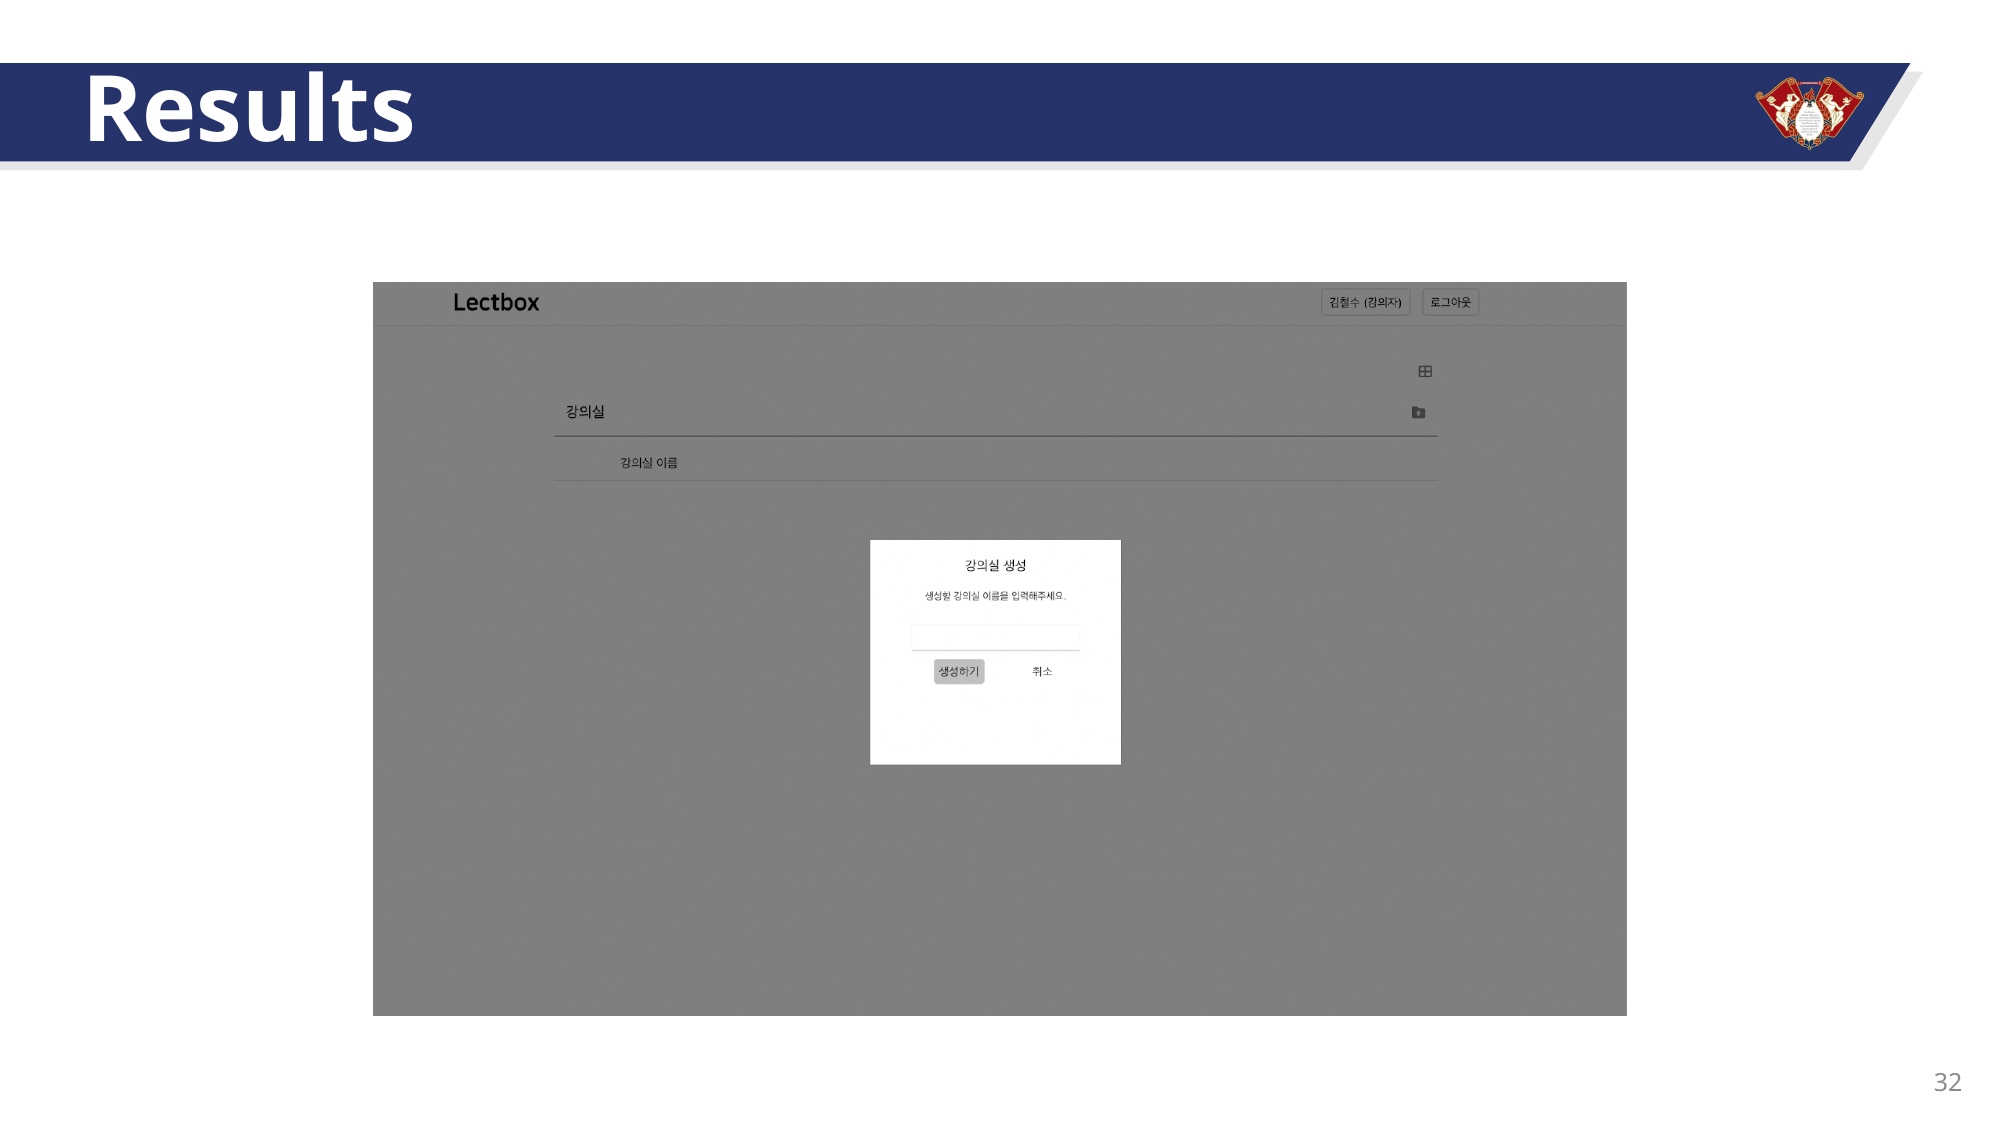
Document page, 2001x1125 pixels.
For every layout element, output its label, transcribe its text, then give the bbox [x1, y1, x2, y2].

title Results [67, 74, 1203, 151]
picture [373, 282, 1627, 1016]
picture [1749, 62, 1873, 167]
slide_number 32 [1908, 1053, 1978, 1114]
